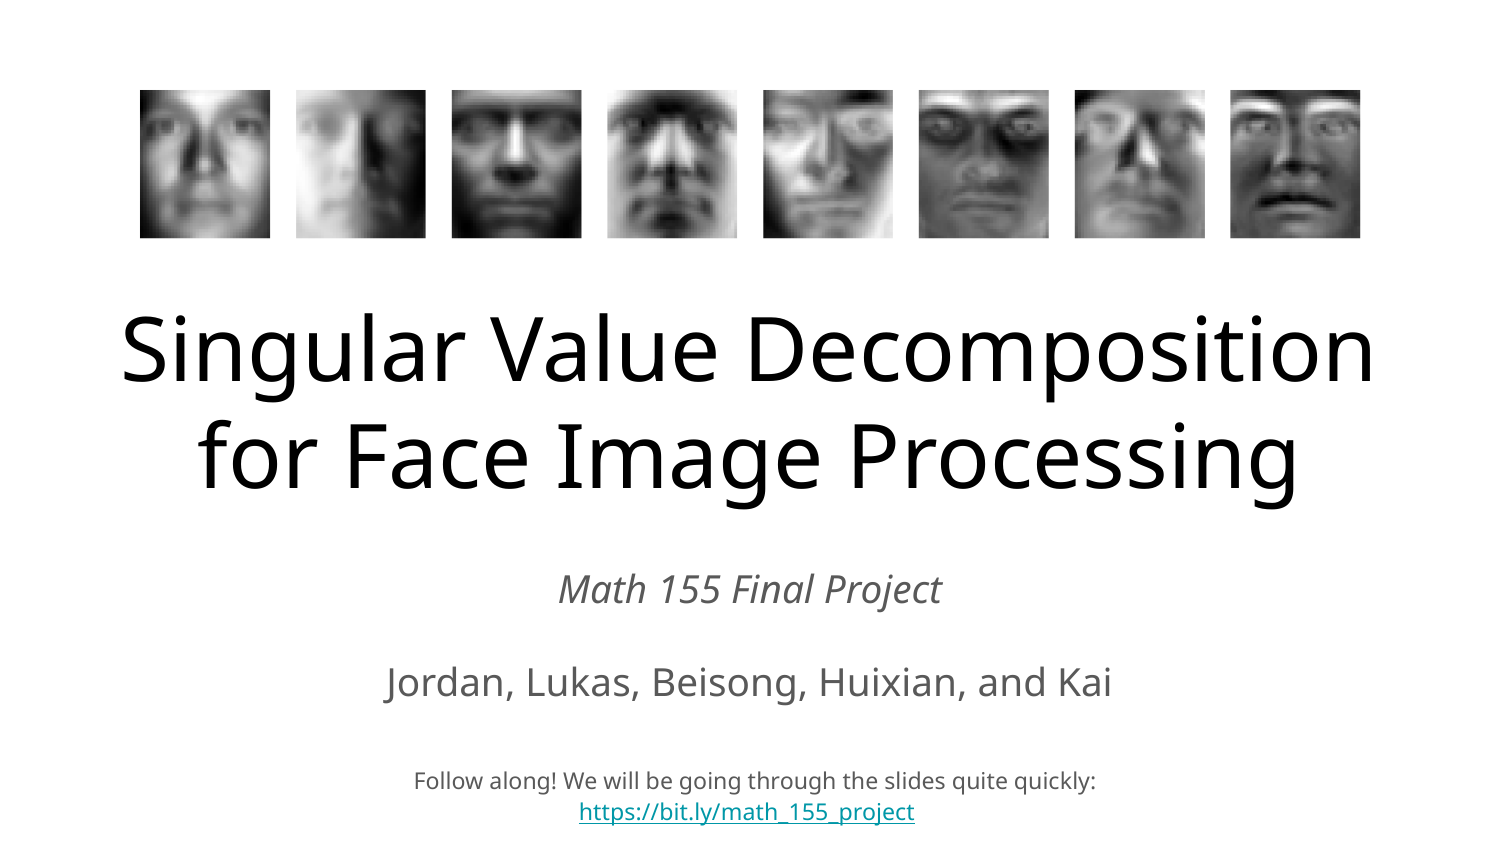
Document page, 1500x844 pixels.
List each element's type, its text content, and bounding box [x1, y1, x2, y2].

title Singular Value Decomposition for Face Image Processing [51, 184, 1449, 522]
picture [134, 87, 1366, 240]
subtitle Math 155 Final Project Jordan, Lukas, Beisong, Huixian, and Kai Follow along! We will be going through the slides quite quickly: https://bit.ly/math_155_project [51, 549, 1449, 844]
